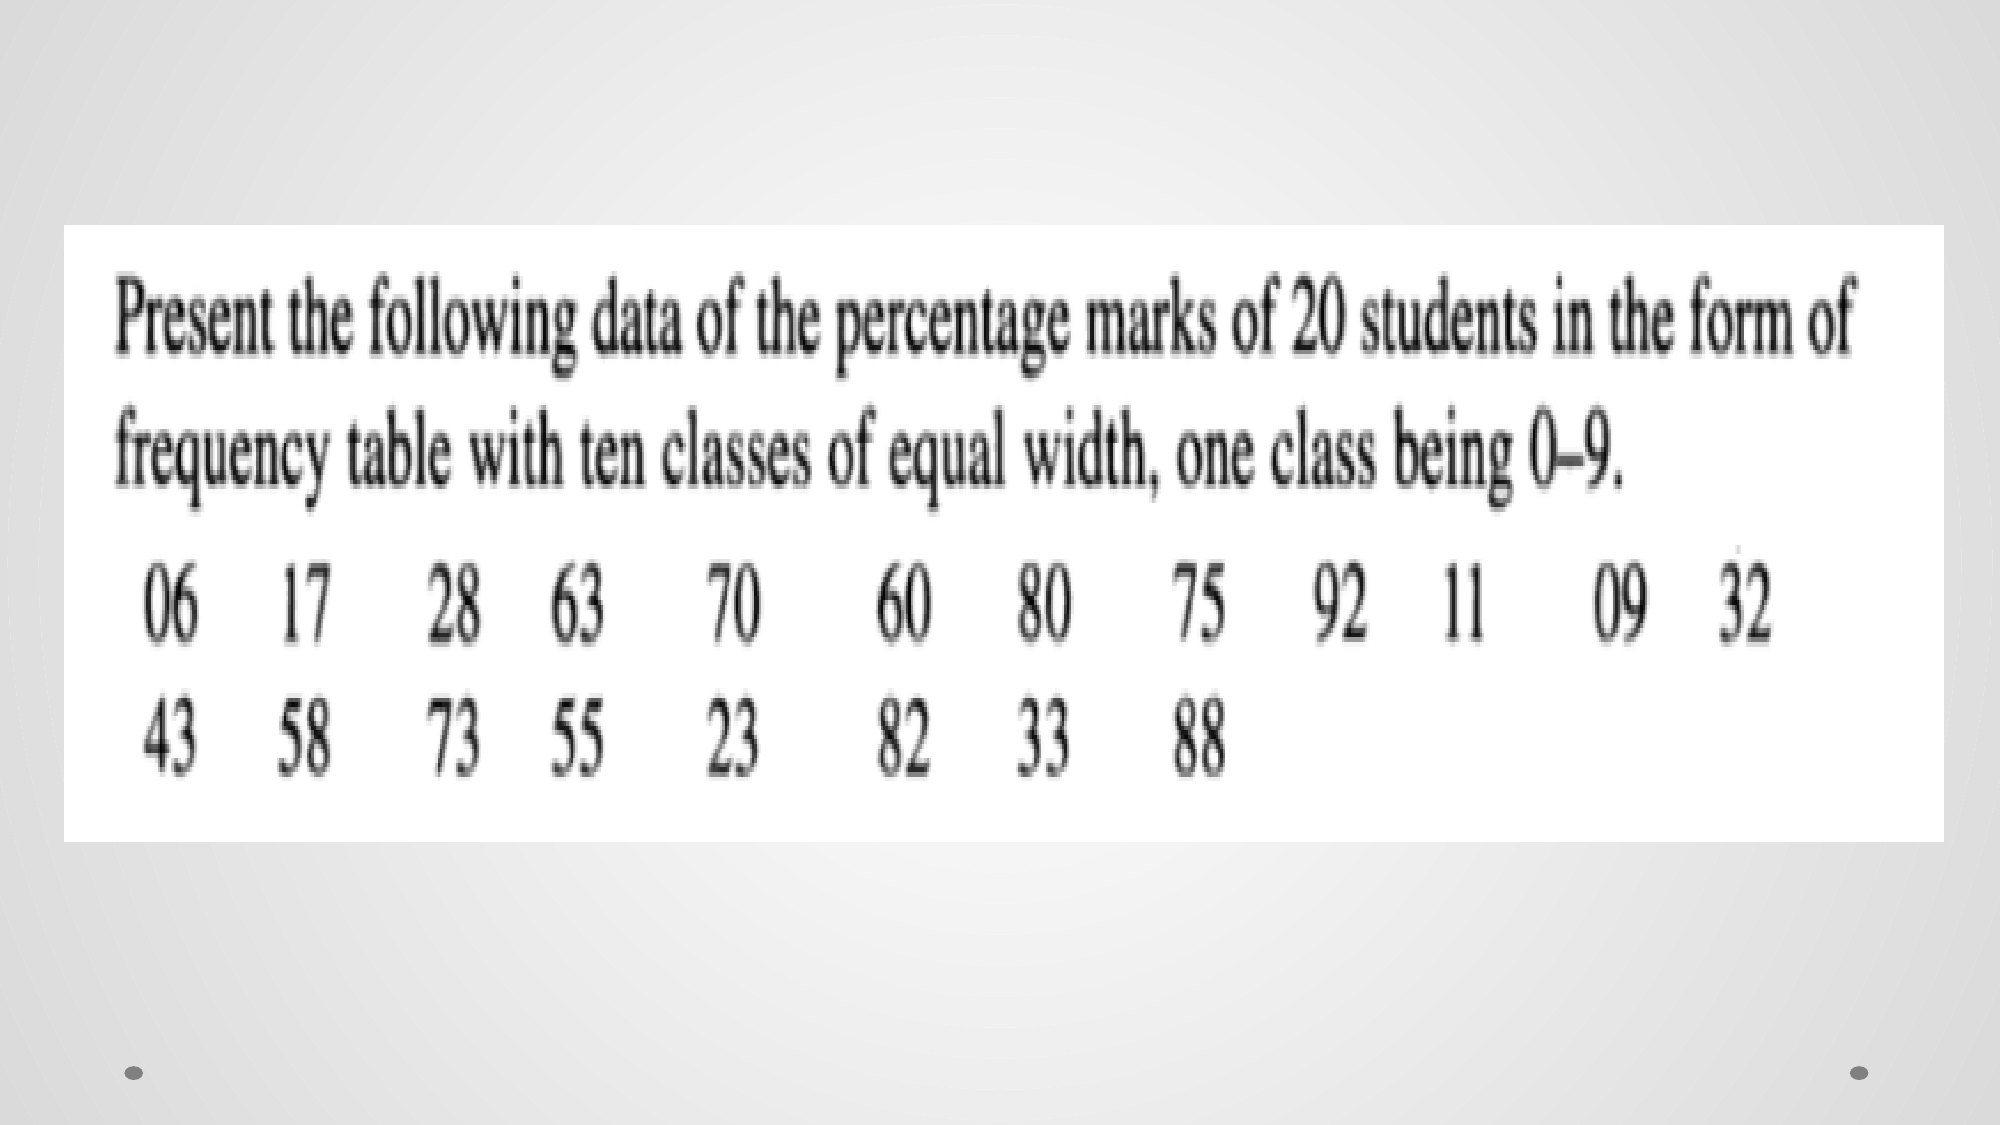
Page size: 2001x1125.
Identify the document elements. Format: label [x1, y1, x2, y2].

picture [64, 225, 1945, 842]
